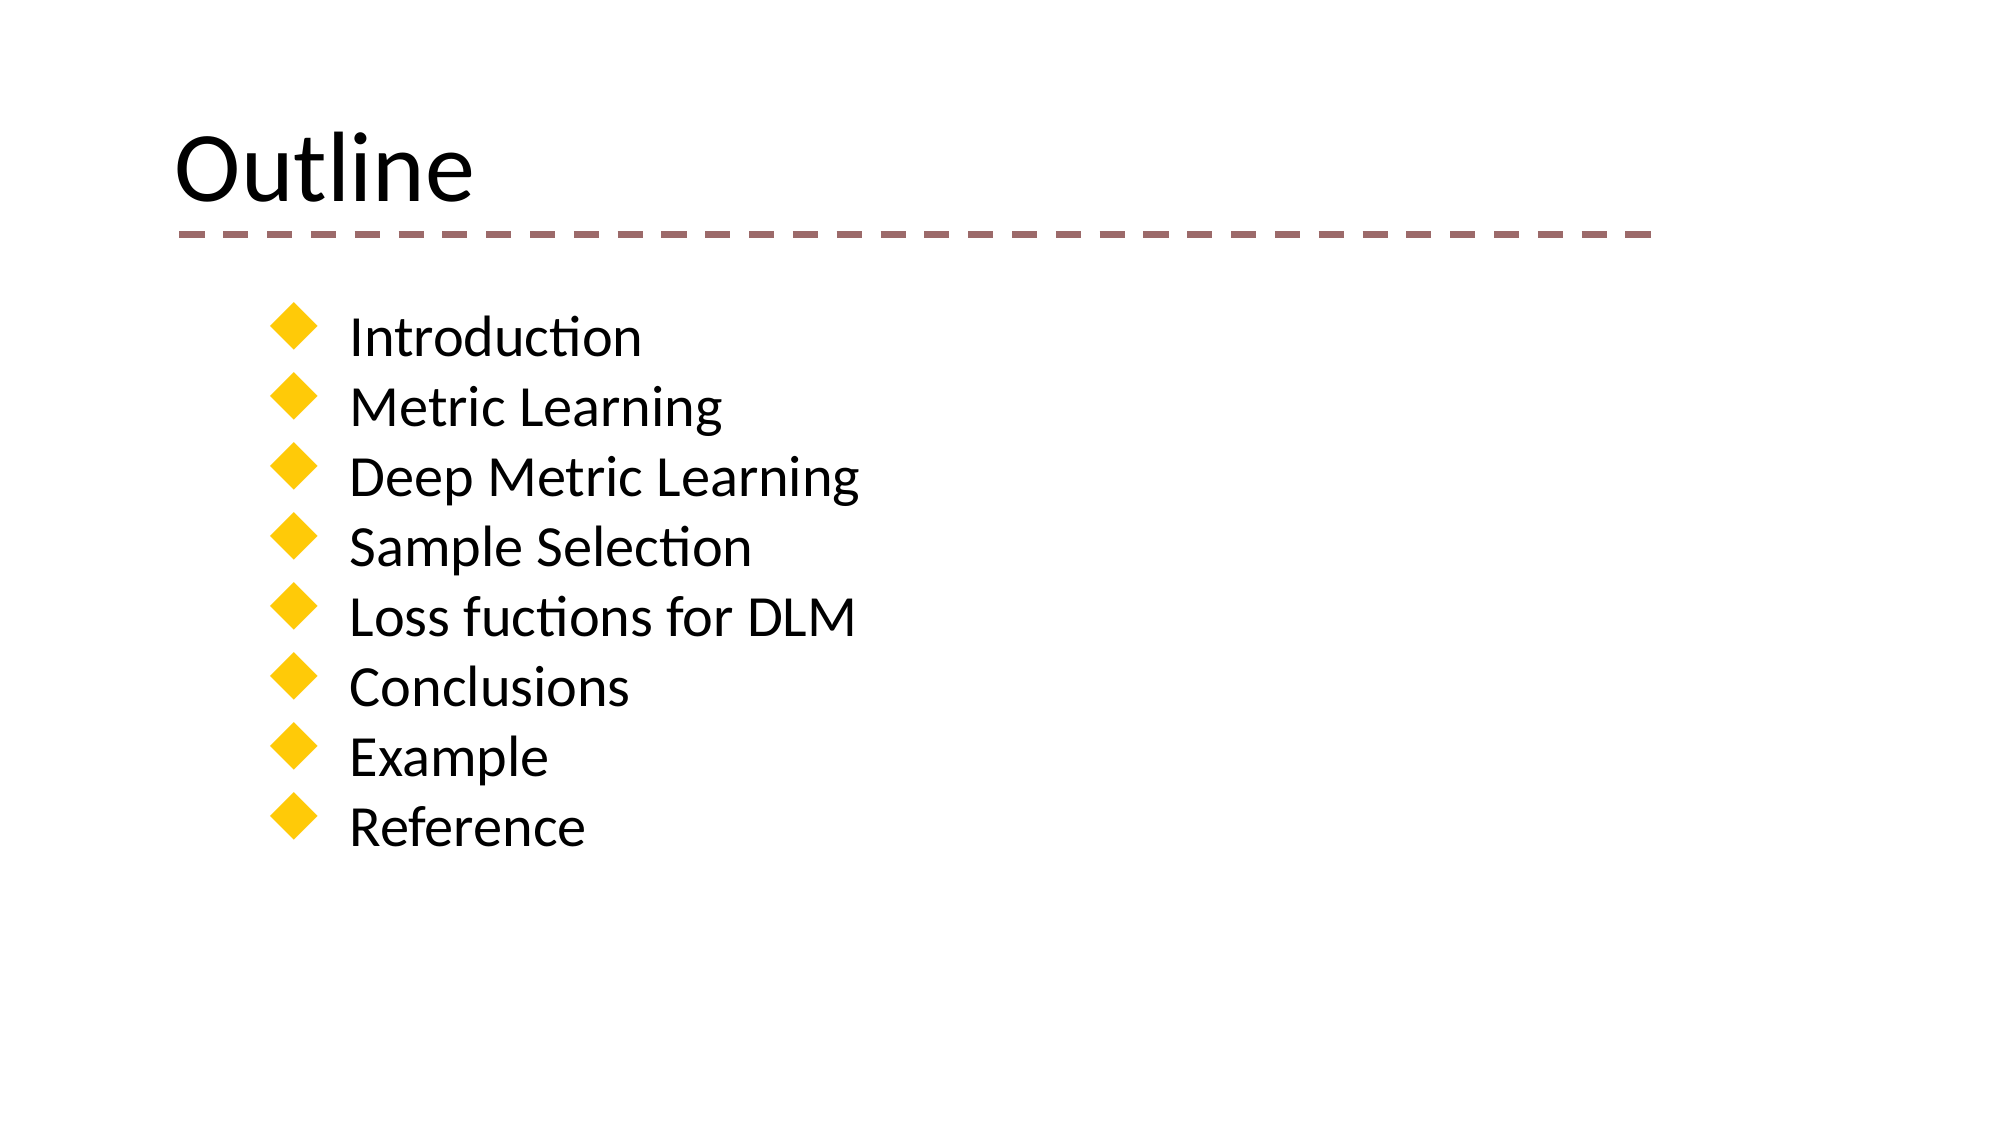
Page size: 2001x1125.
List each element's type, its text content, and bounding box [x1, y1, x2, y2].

text_box Introduction Metric Learning Deep Metric Learning Sample Selection Loss fuctions for DLM Conclusions Example Reference [250, 290, 1652, 1046]
text_box Outline [160, 93, 952, 229]
